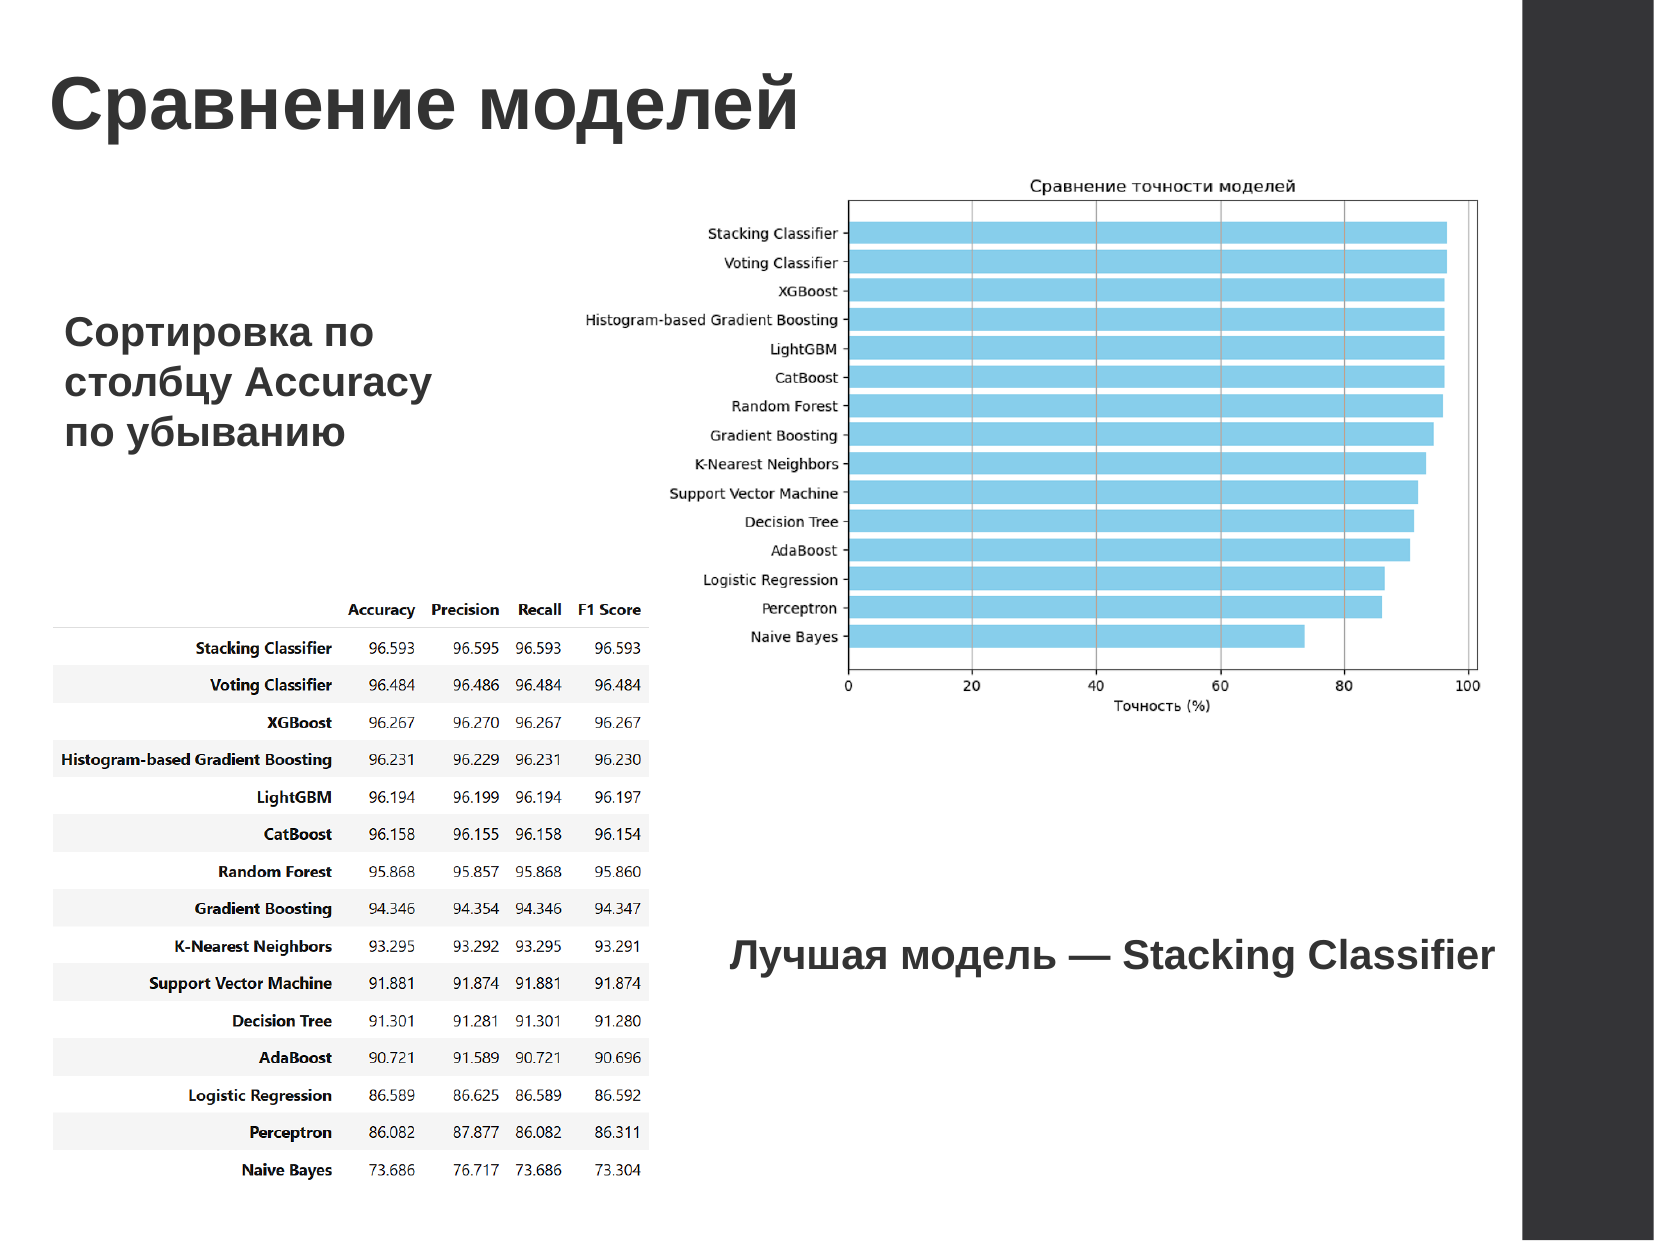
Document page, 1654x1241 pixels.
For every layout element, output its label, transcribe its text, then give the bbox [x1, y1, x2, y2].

text_box Лучшая модель — Stacking Classifier [715, 920, 1511, 986]
text_box Сортировка по столбцу Accuracy по убыванию [49, 297, 462, 463]
text_box Сравнение моделей [49, 38, 1502, 160]
text_box [118, 49, 1571, 236]
picture [49, 170, 1482, 1195]
text_box [1133, 271, 1572, 815]
